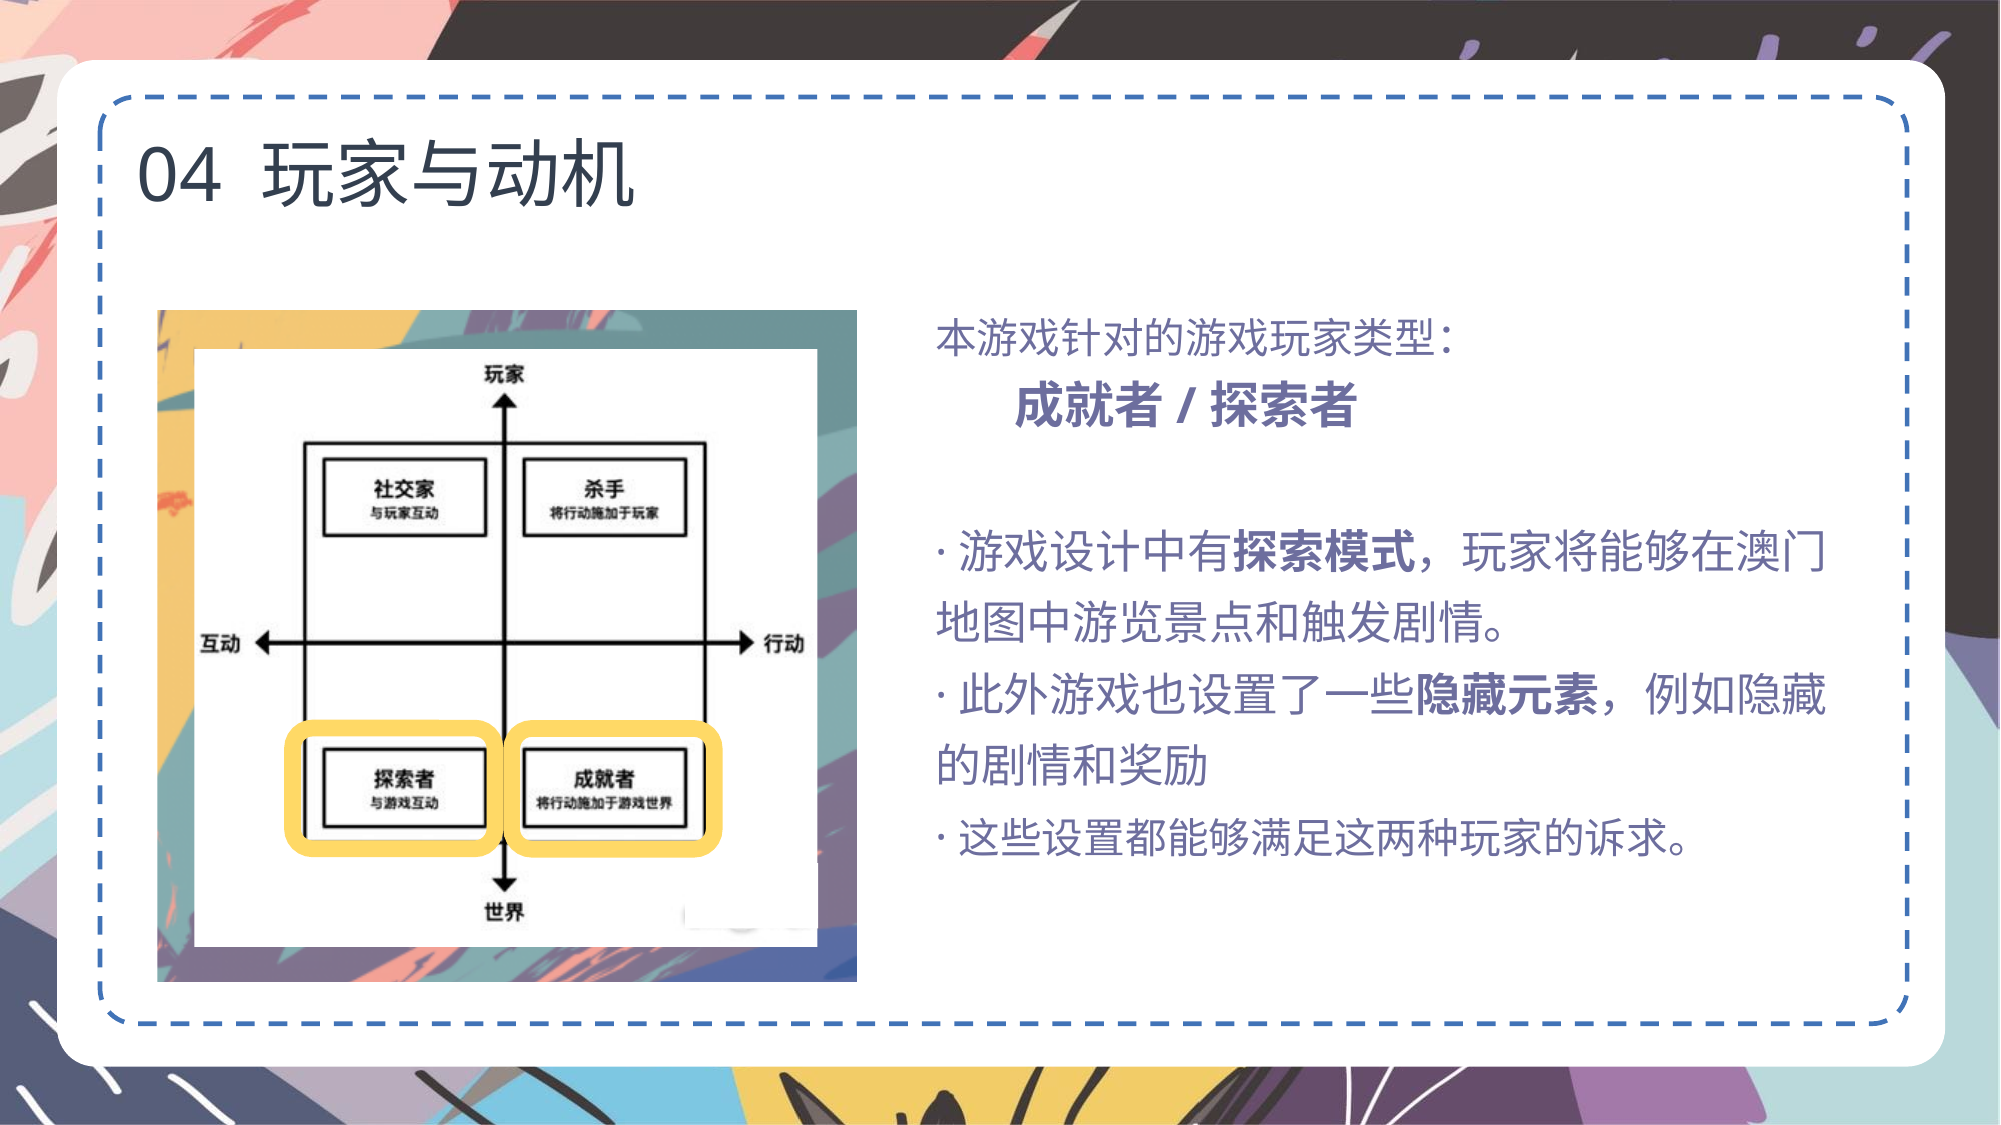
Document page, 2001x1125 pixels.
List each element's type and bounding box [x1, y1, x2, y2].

text_box [57, 60, 1946, 1067]
picture [0, 0, 2000, 1125]
